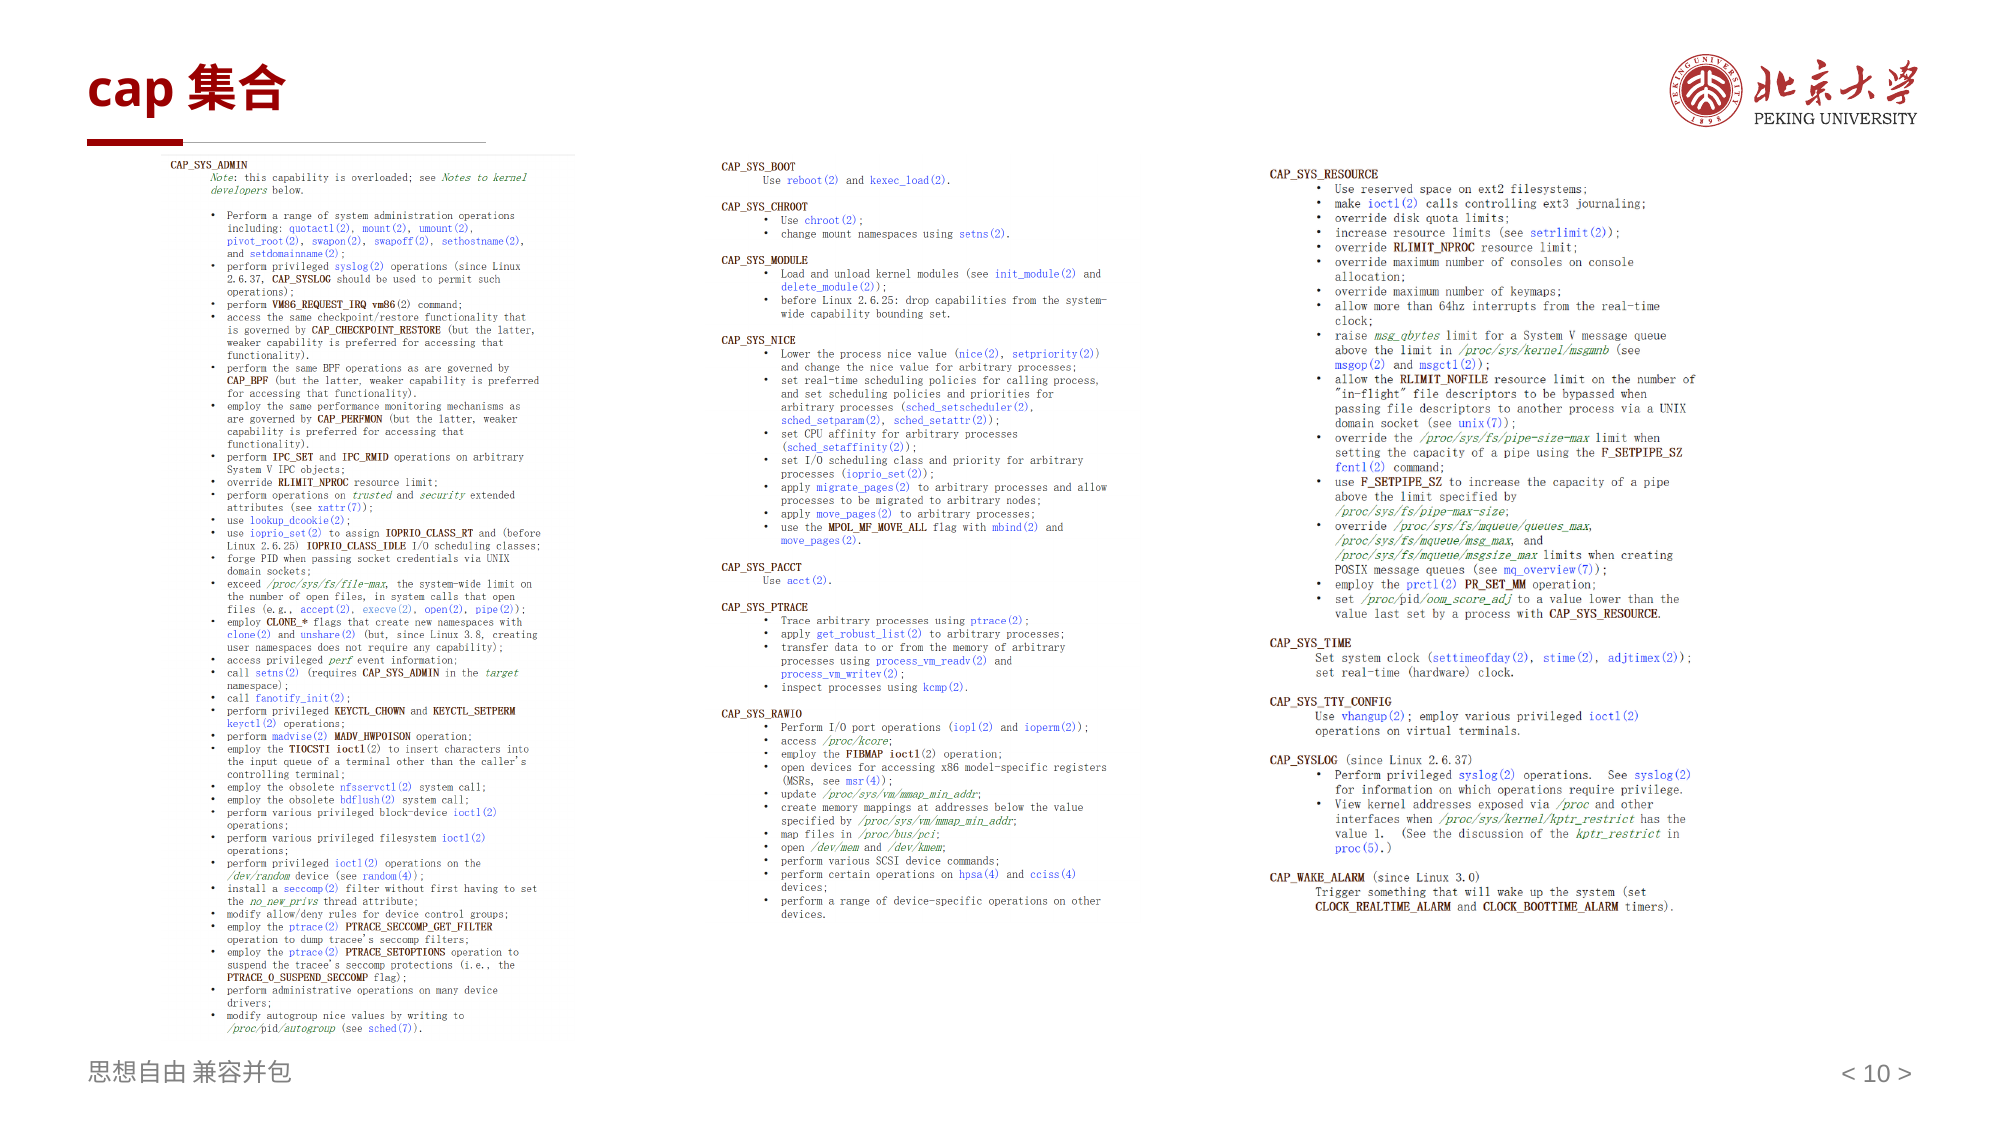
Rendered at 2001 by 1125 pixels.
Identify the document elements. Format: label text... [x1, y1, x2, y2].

title cap集合 [72, 39, 1559, 142]
picture [705, 154, 1141, 923]
picture [1241, 154, 1721, 923]
slide_number < > [1477, 1048, 1928, 1097]
picture [161, 154, 575, 1041]
